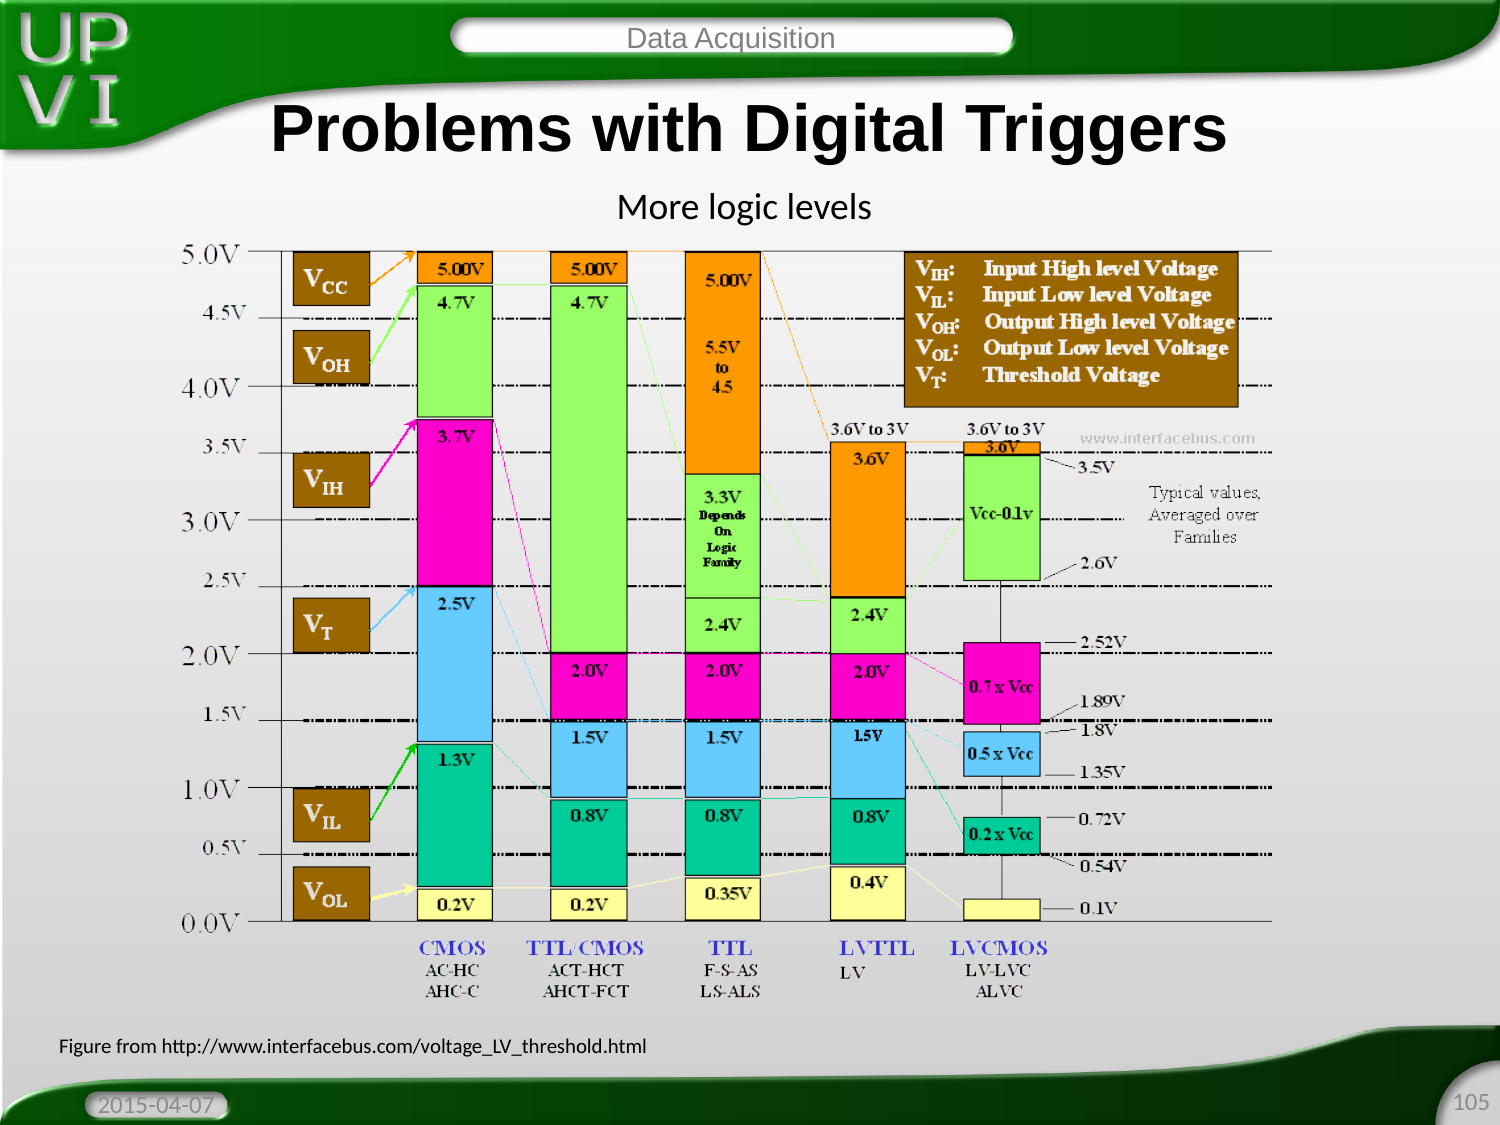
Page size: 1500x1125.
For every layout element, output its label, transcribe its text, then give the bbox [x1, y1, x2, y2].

footer Data Acquisition [450, 6, 1013, 67]
text_box Figure from http://www.interfacebus.com/voltage_LV_threshold.html [44, 1025, 663, 1065]
picture [0, 0, 1500, 1125]
slide_number 105 [1155, 1069, 1500, 1125]
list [174, 237, 1273, 1006]
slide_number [75, 1073, 238, 1125]
text_box More logic levels [601, 174, 888, 235]
title Problems with Digital Triggers [75, 75, 1425, 175]
